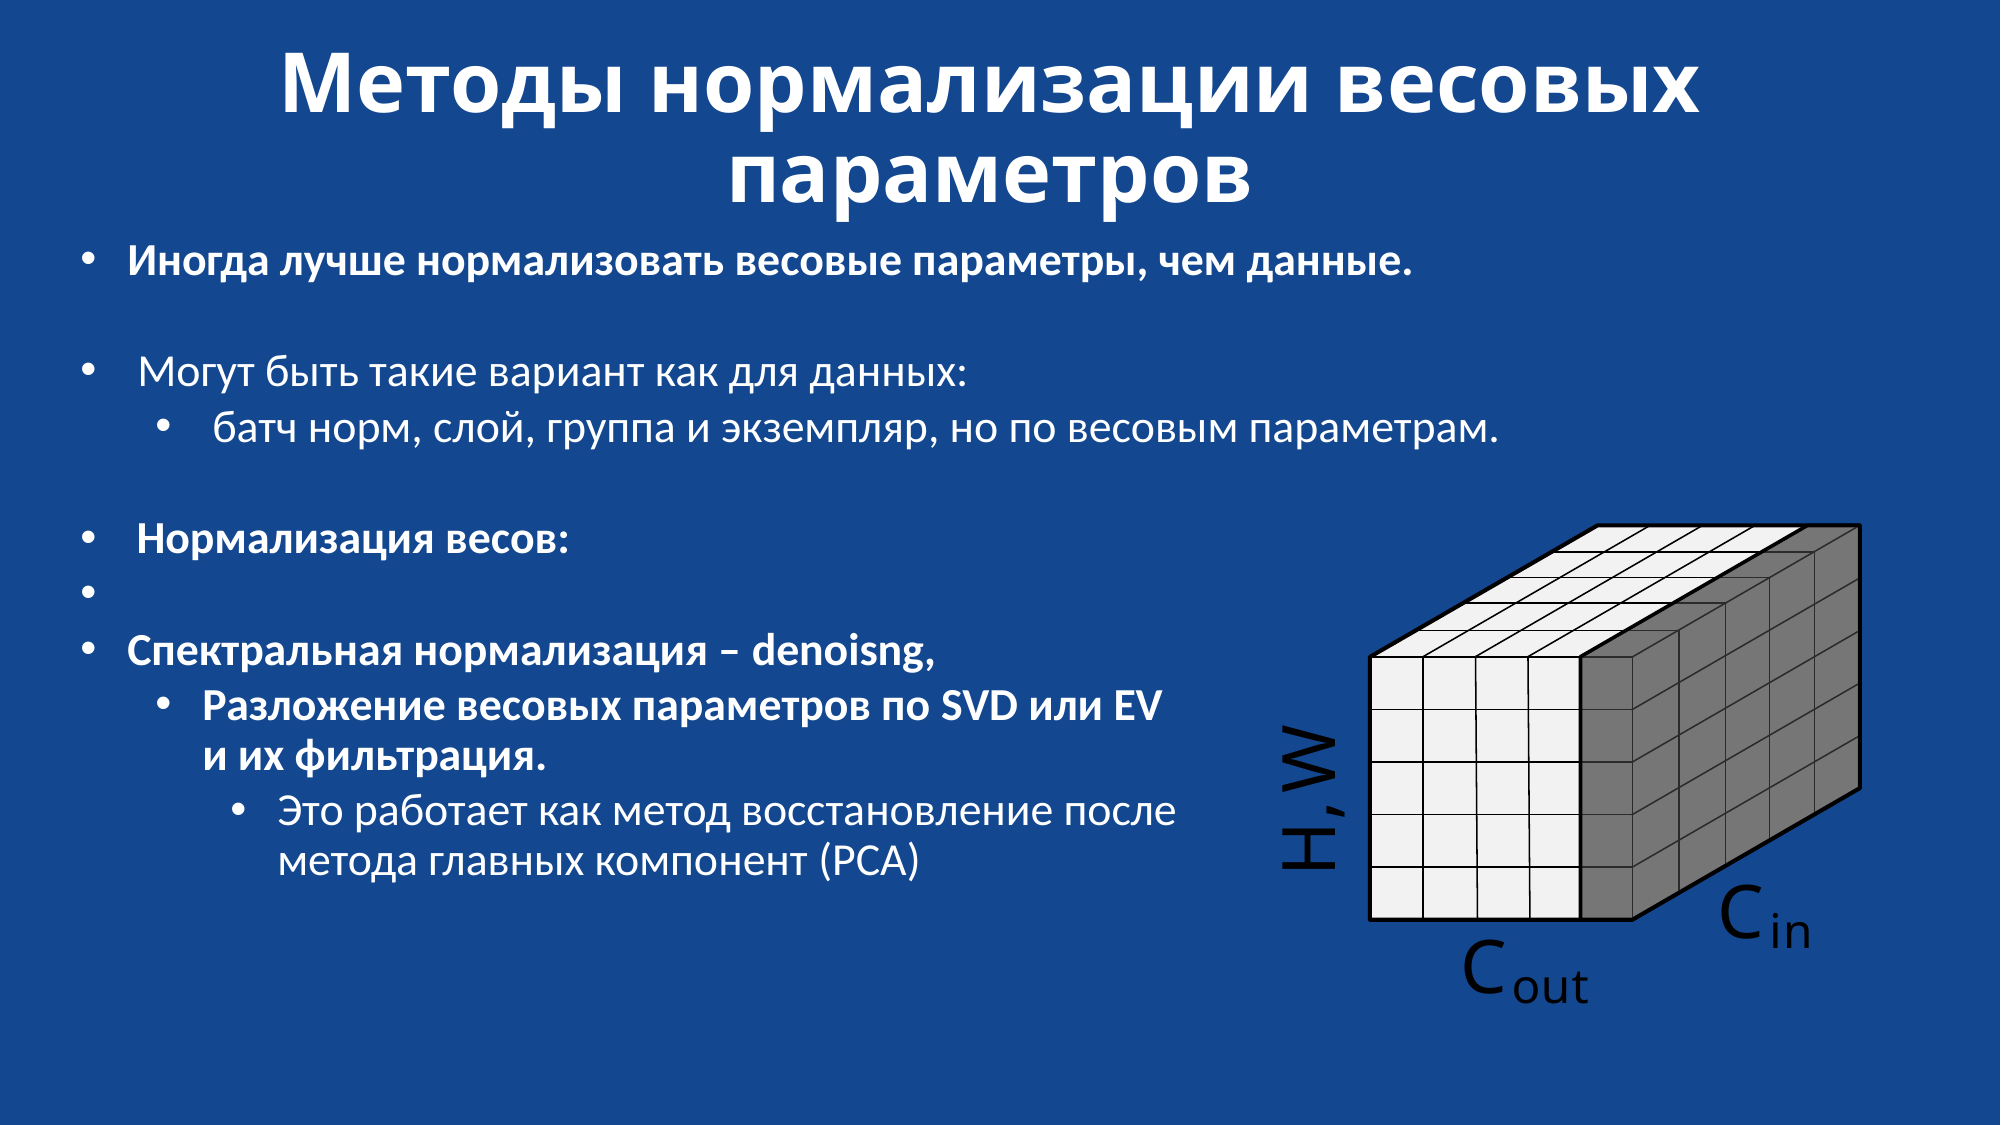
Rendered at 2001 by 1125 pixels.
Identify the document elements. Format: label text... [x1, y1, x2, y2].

picture [1240, 521, 1863, 1046]
title Методы нормализации весовых параметров [45, 33, 1935, 229]
